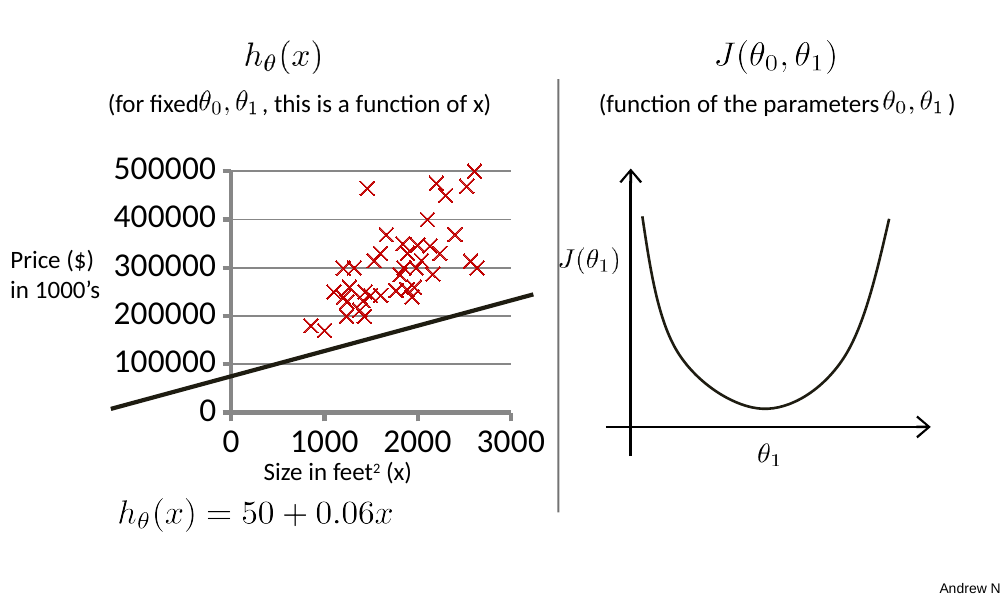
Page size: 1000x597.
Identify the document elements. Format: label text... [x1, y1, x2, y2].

chart [104, 148, 555, 467]
picture [716, 39, 835, 74]
text_box (for fixed , this is a function of x) [93, 80, 508, 126]
picture [245, 39, 320, 74]
picture [757, 442, 779, 467]
picture [559, 246, 618, 275]
text_box Size in feet2 (x) [248, 475, 427, 494]
text_box (function of the parameters ) [583, 80, 972, 126]
text_box Price ($) in 1000’s [0, 236, 99, 311]
picture [119, 498, 392, 533]
text_box [641, 216, 890, 410]
picture [883, 89, 941, 115]
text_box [110, 294, 534, 410]
picture [198, 89, 256, 115]
